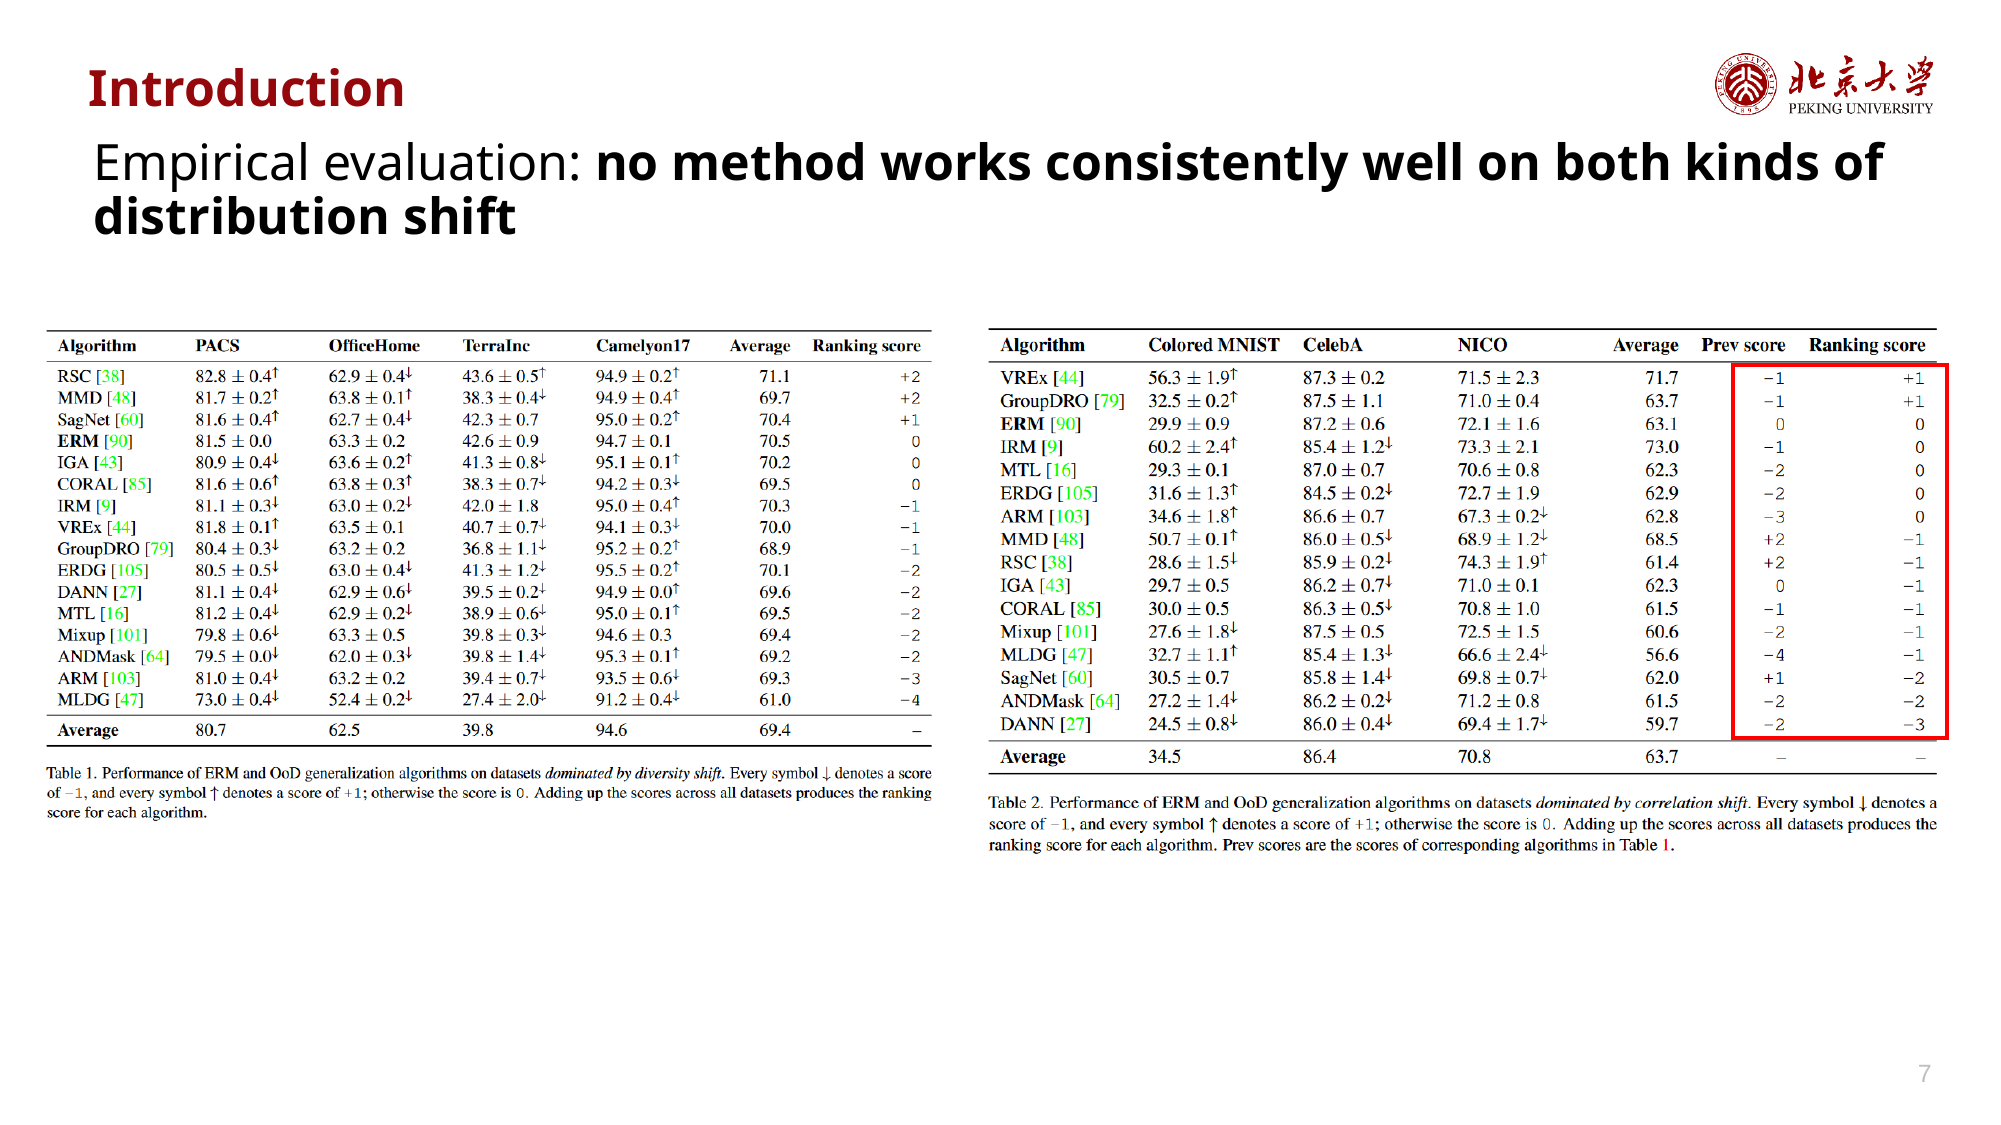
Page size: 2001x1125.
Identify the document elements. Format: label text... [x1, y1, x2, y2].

picture [38, 317, 942, 827]
picture [1715, 53, 1933, 116]
text_box Introduction [74, 49, 1444, 124]
picture [982, 320, 1947, 857]
text_box Empirical evaluation: no method works consistently well on both kinds of distribution shift [78, 129, 1933, 982]
slide_number 7 [1496, 1042, 1947, 1103]
